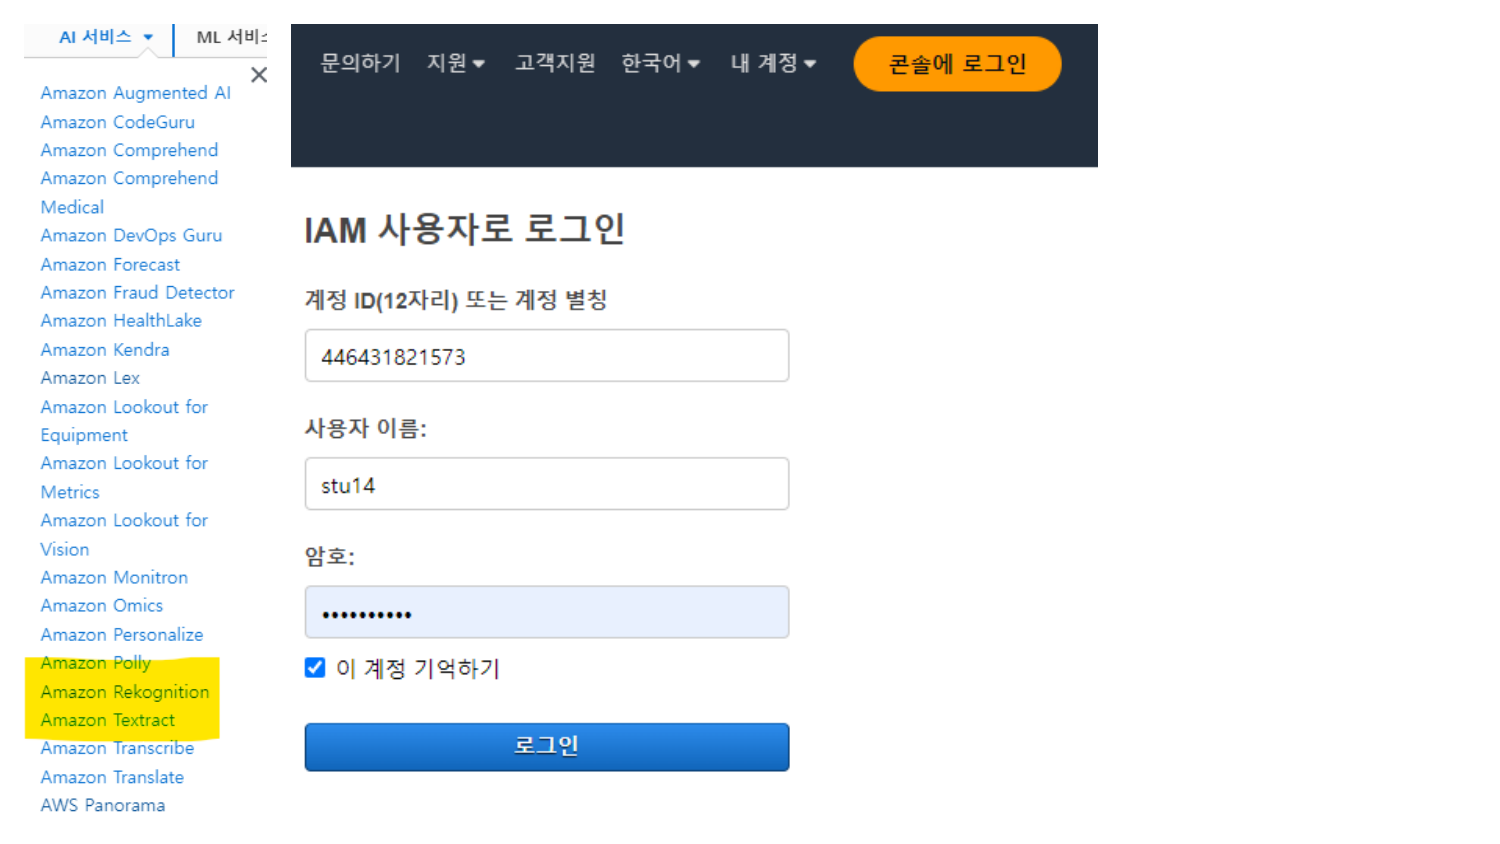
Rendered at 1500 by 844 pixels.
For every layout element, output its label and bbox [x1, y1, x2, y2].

picture [291, 24, 1098, 169]
picture [24, 24, 267, 819]
picture [290, 193, 804, 790]
